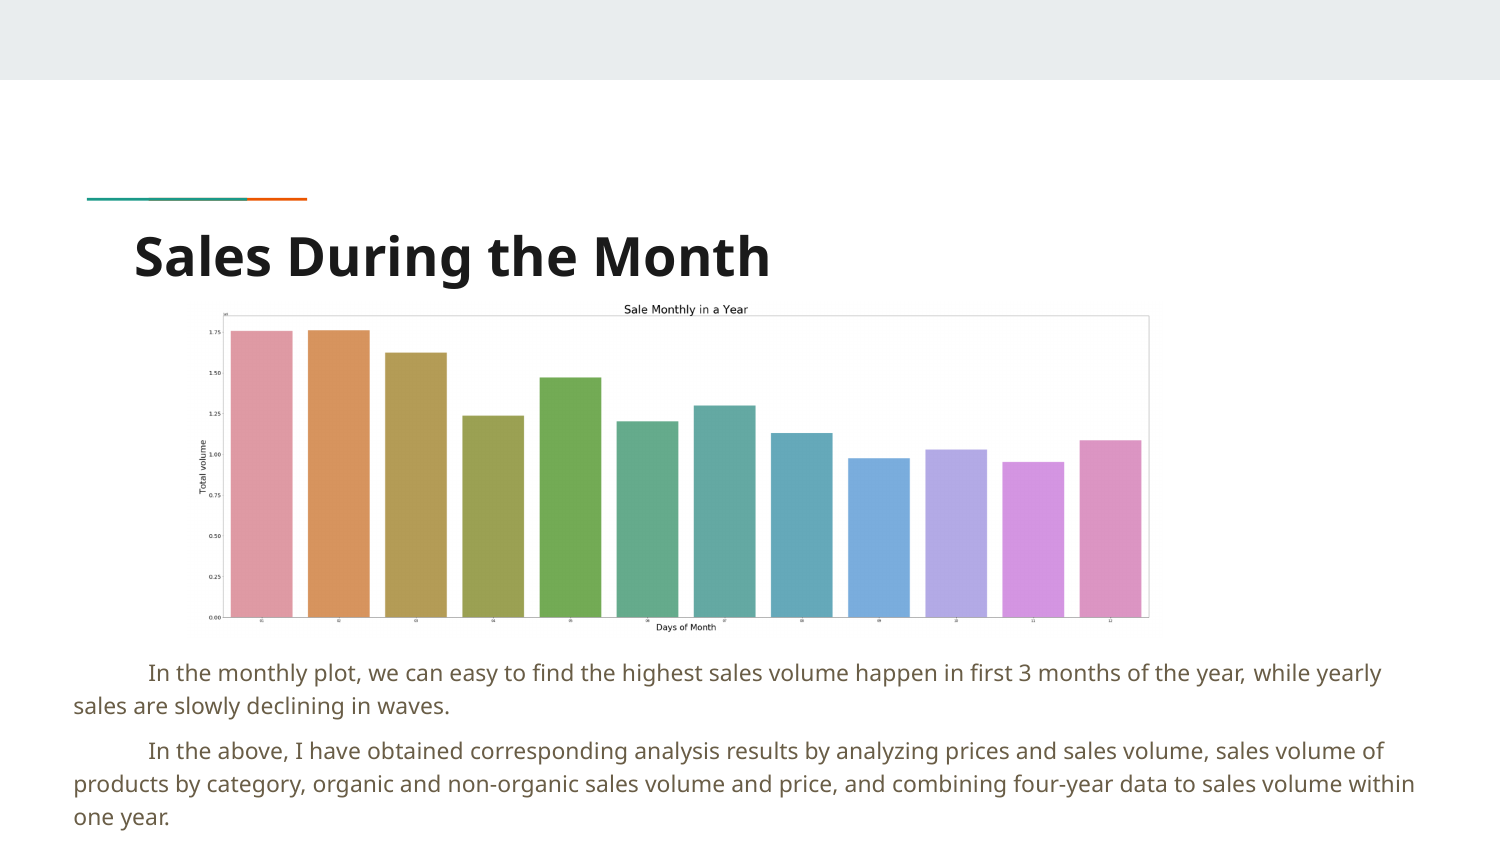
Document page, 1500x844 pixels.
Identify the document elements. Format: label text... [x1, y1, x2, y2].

picture [187, 301, 1163, 638]
title Sales During the Month [119, 207, 1381, 296]
list In the monthly plot, we can easy to find the highest sales volume happen in first 3 months of the year, while yearly sales are slowly declining in waves. In the above, I have obtained corresponding analysis results by analyzing prices and sales volume, sales volume of products by category, organic and non-organic sales volume and price, and combining four-year data to sales volume within one year. [58, 637, 1442, 827]
